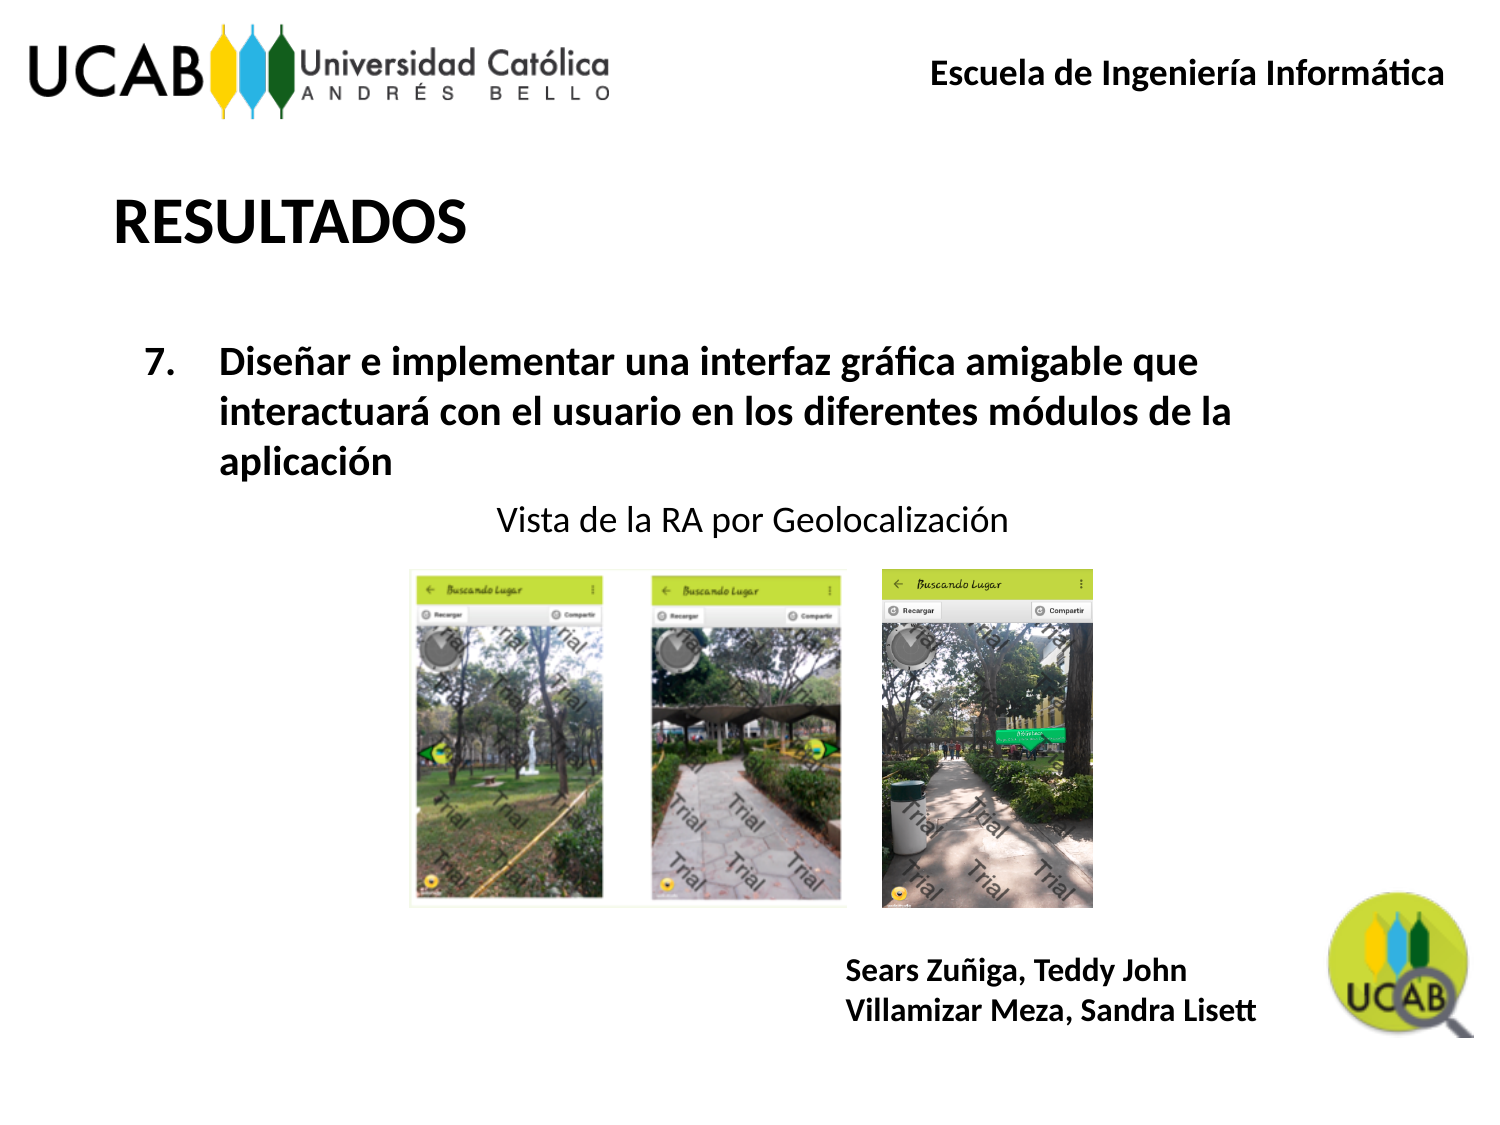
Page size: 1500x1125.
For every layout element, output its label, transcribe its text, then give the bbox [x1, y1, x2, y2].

picture [0, 6, 631, 136]
text_box Vista de la RA por Geolocalización [481, 487, 1025, 548]
text_box Sears Zuñiga, Teddy John Villamizar Meza, Sandra Lisett [830, 940, 1318, 1036]
picture [1323, 887, 1474, 1038]
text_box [408, 569, 1093, 908]
text_box Escuela de Ingeniería Informática [915, 40, 1461, 101]
text_box Diseñar e implementar una interfaz gráfica amigable que interactuará con el usuario en los diferentes módulos de la aplicación [129, 326, 1358, 542]
text_box RESULTADOS [98, 169, 484, 265]
